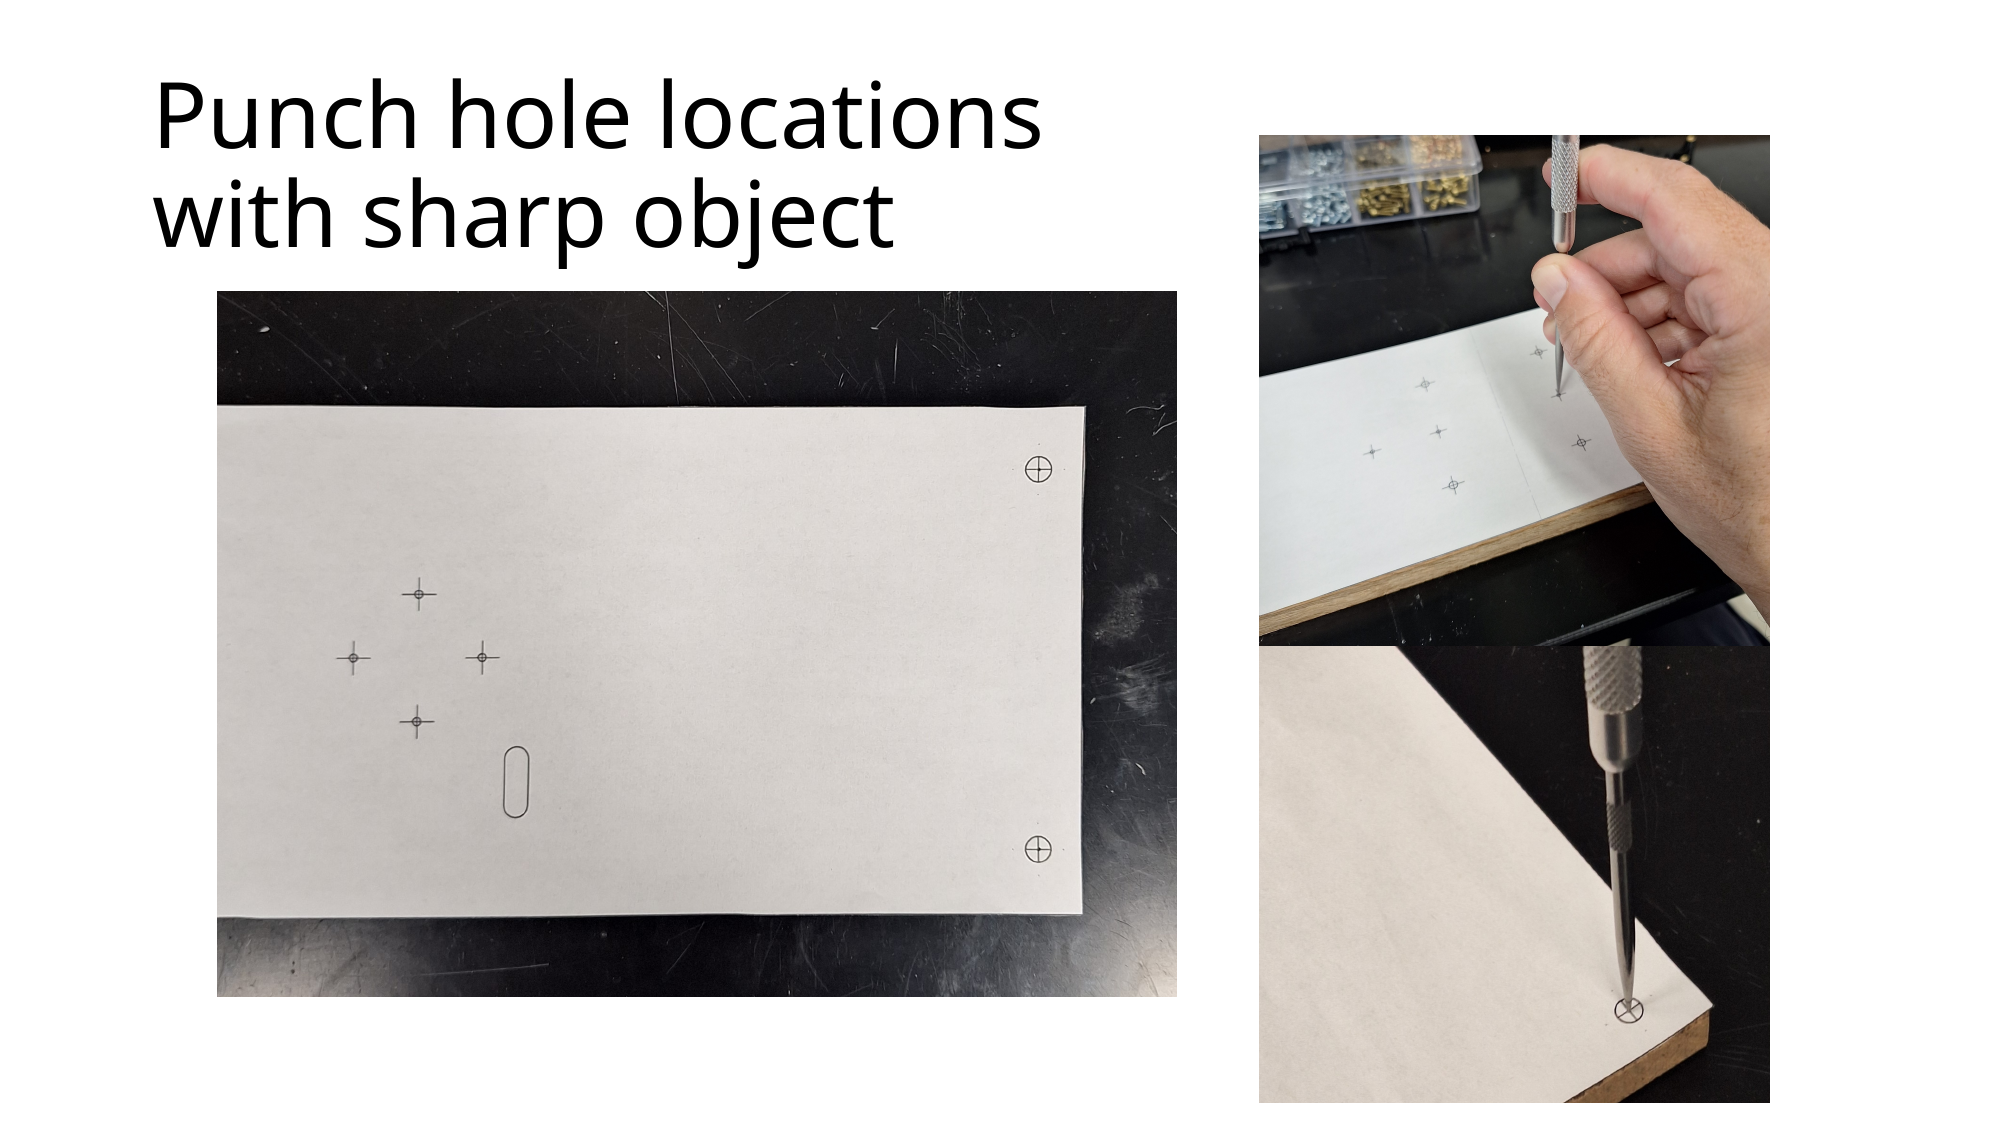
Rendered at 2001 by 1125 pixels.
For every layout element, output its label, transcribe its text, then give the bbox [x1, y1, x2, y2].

title Punch hole locations with sharp object [137, 59, 1863, 278]
picture [1258, 135, 1770, 1103]
picture [217, 291, 1177, 997]
